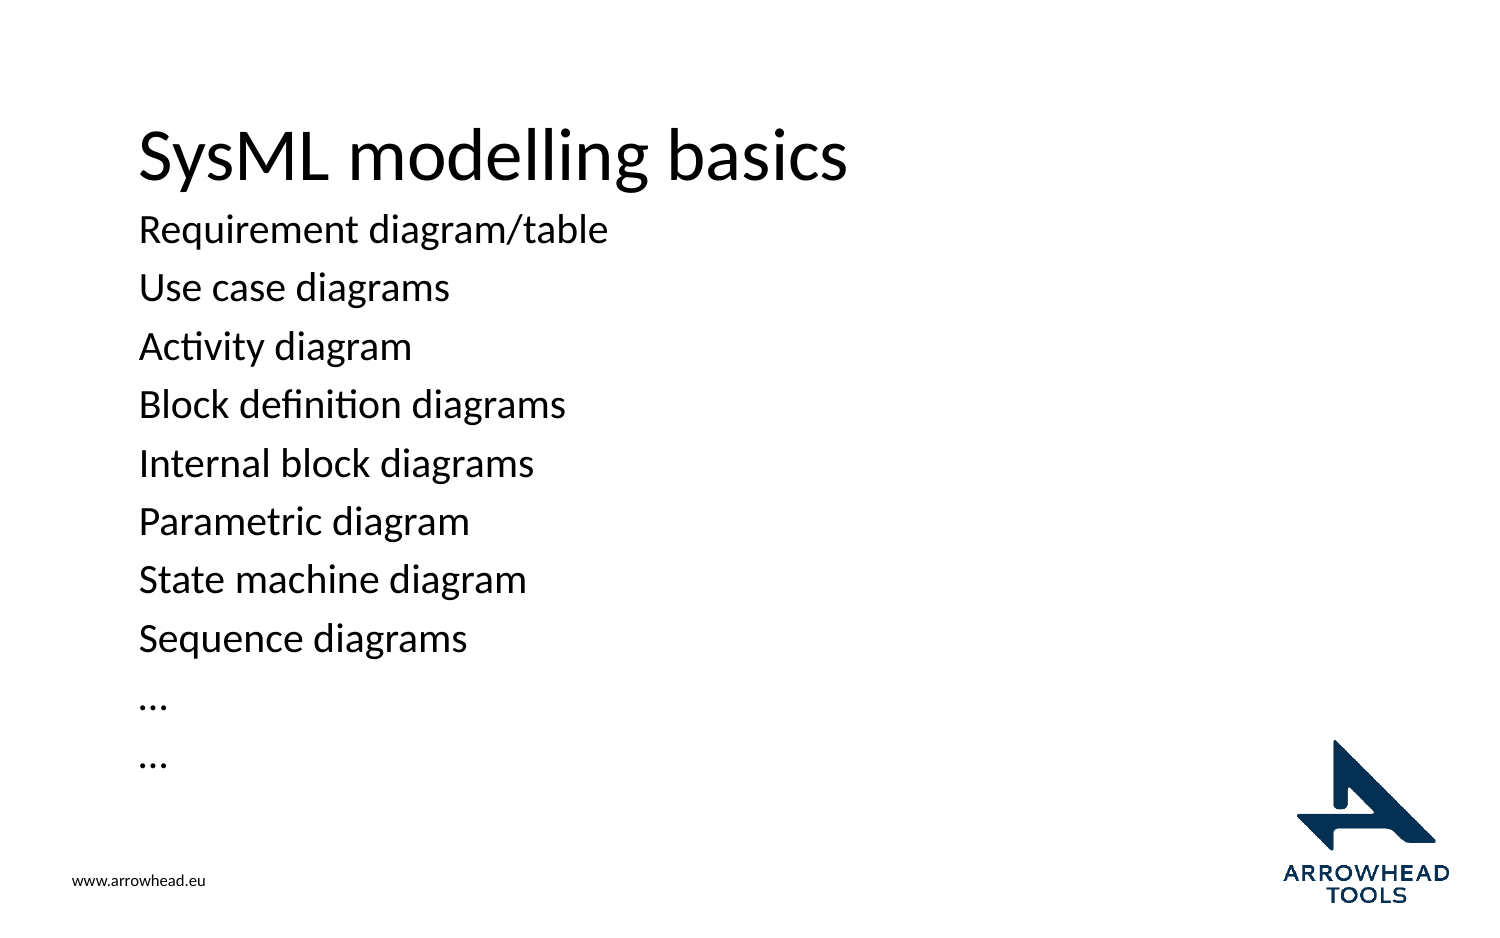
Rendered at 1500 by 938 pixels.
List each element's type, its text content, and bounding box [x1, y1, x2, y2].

list Requirement diagram/table Use case diagrams Activity diagram Block definition diagrams Internal block diagrams Parametric diagram State machine diagram Sequence diagrams … … [130, 193, 1353, 863]
title SysML modelling basics [130, 97, 1353, 193]
picture [1283, 740, 1449, 903]
